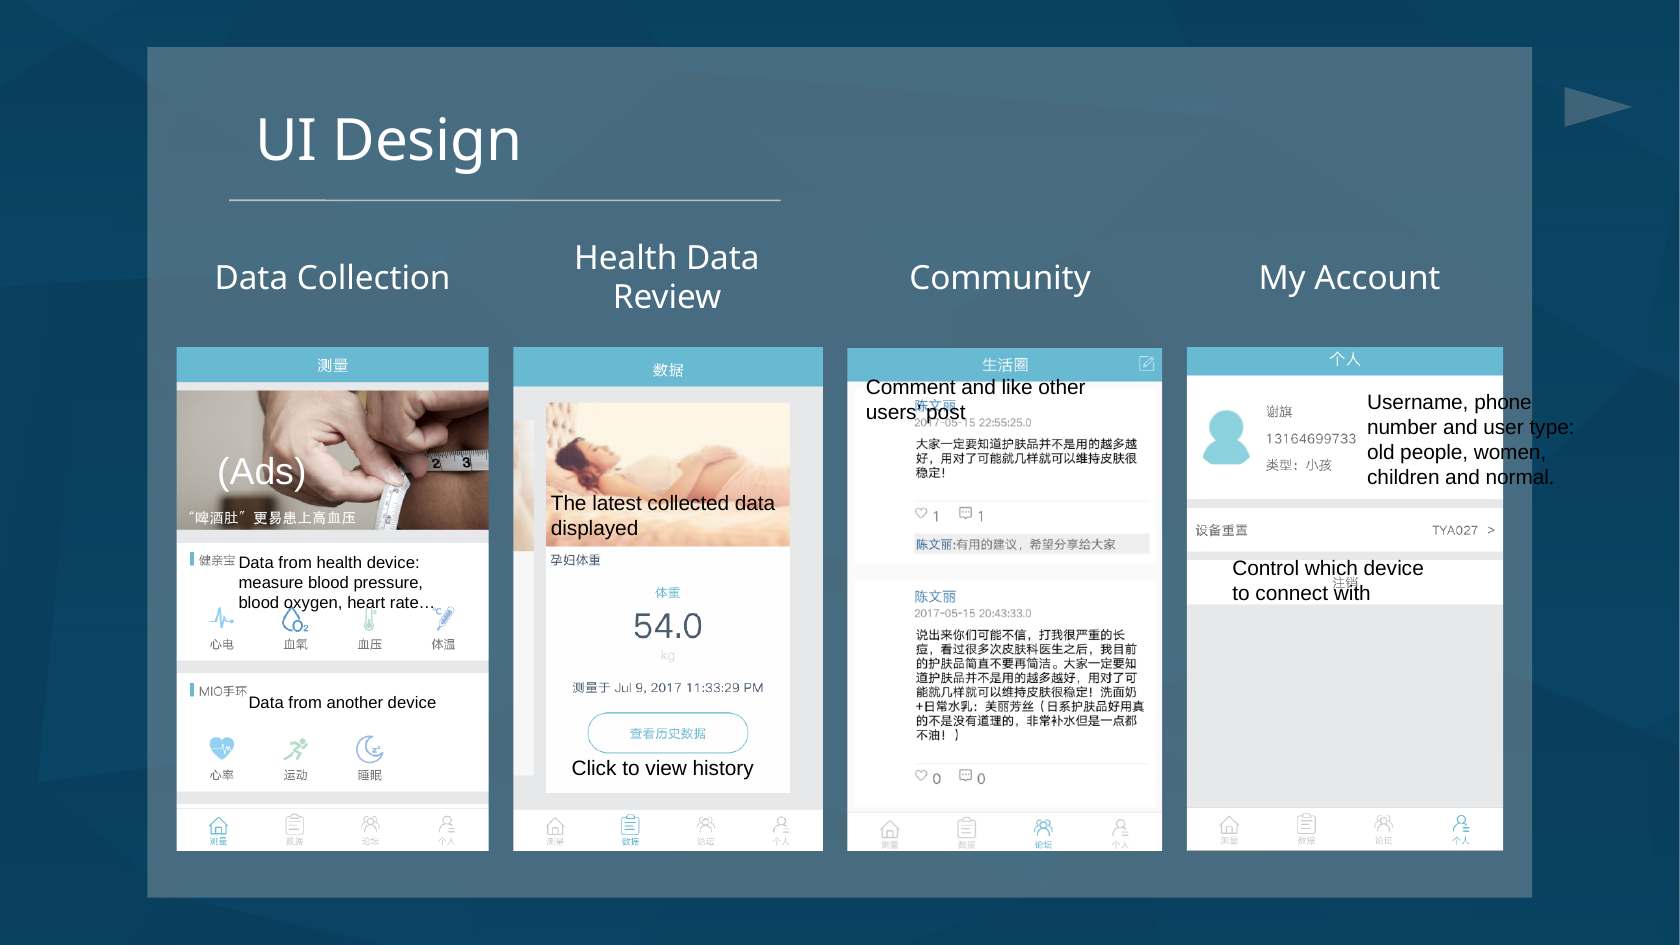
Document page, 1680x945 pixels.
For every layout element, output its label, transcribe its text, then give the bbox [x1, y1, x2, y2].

text_box UI Design [240, 94, 538, 180]
text_box [147, 47, 1533, 898]
text_box [1564, 86, 1633, 127]
picture [0, 0, 1680, 945]
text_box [176, 227, 1504, 851]
text_box Username, phone number and user type: old people, women, children and normal. [1507, 381, 1622, 497]
